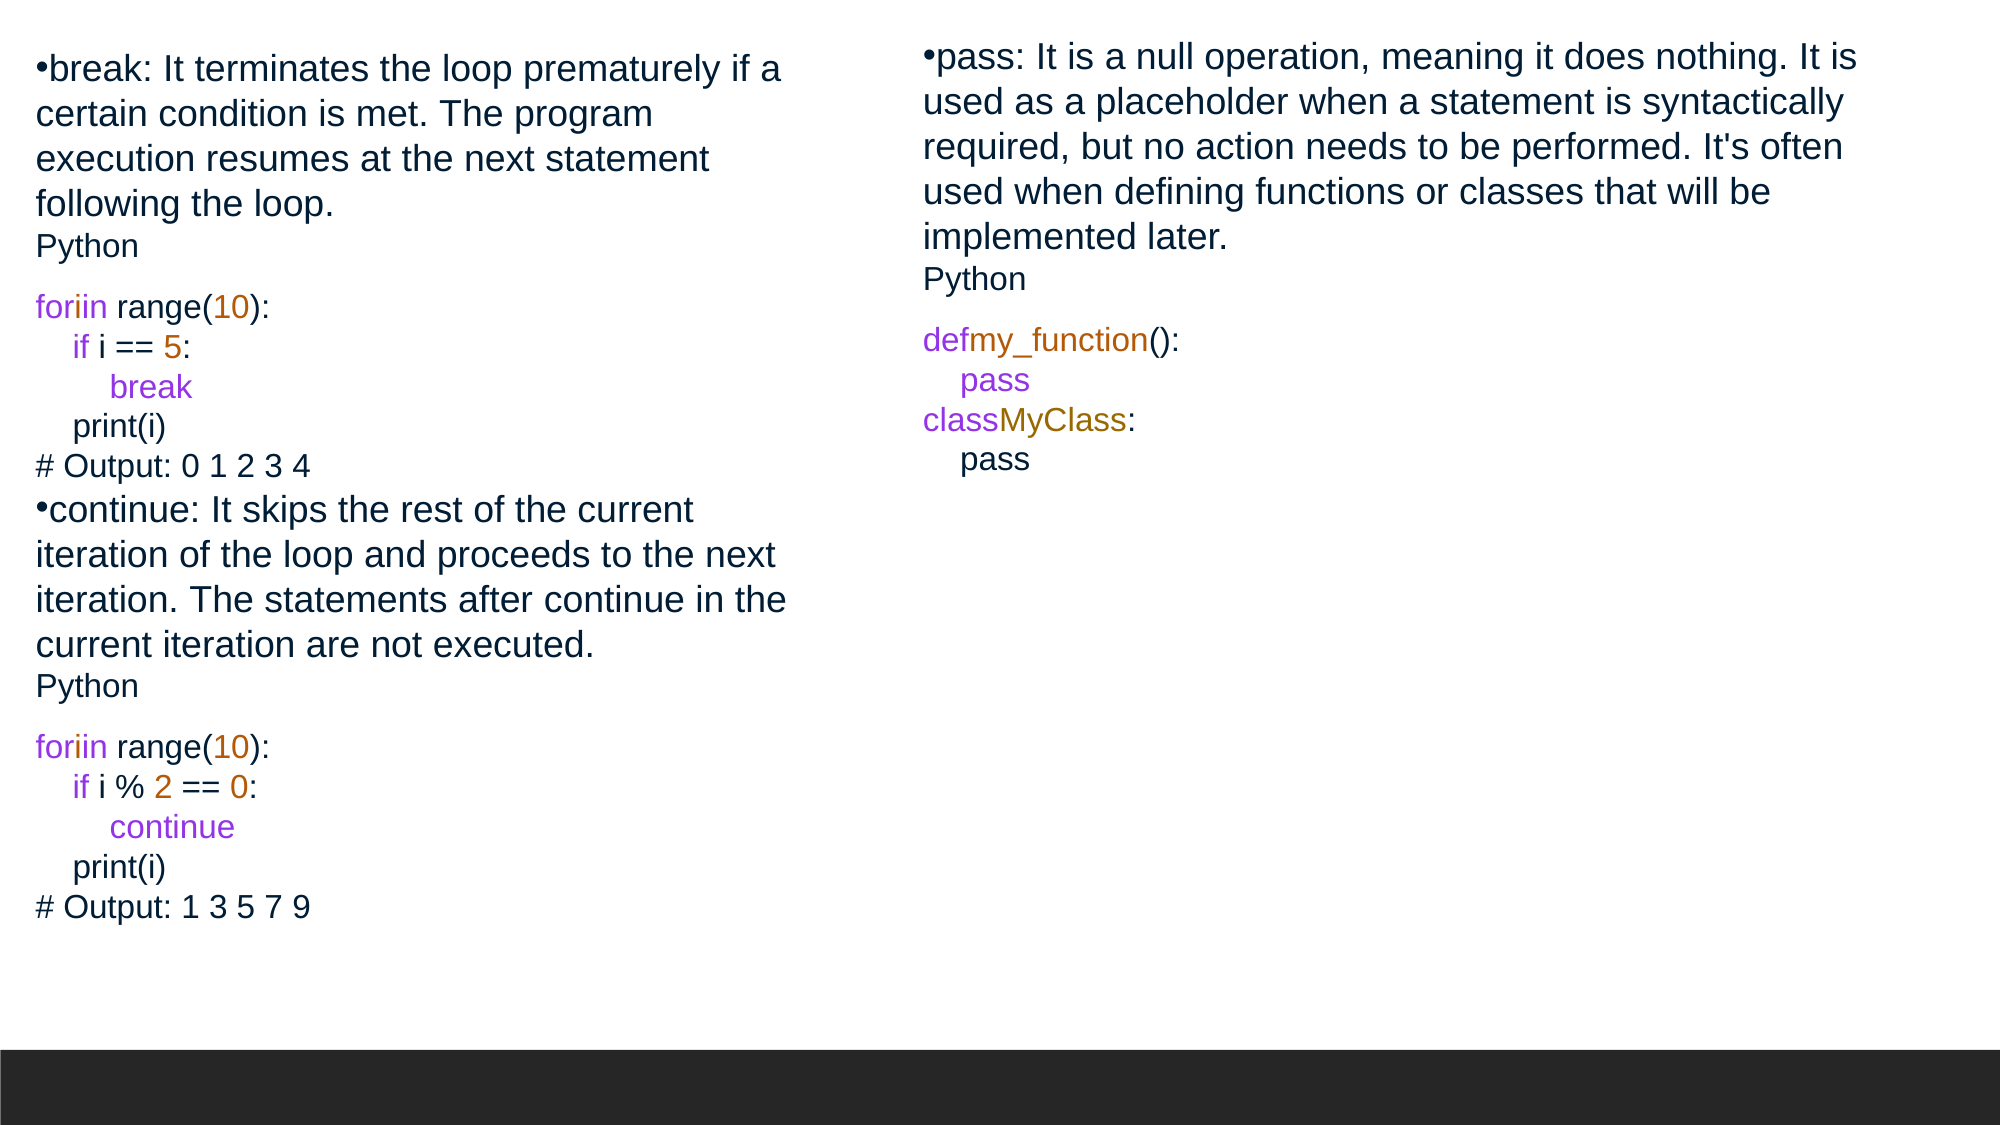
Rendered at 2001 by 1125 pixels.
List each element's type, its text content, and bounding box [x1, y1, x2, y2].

text_box pass: It is a null operation, meaning it does nothing. It is used as a placeholder when a statement is syntactically required, but no action needs to be performed. It's often used when defining functions or classes that will be implemented later. Python defmy_function(): pass classMyClass: pass [908, 24, 1909, 485]
text_box break: It terminates the loop prematurely if a certain condition is met. The program execution resumes at the next statement following the loop. Python foriin range(10): if i == 5: break print(i) # Output: 0 1 2 3 4 continue: It skips the rest of the current iteration of the loop and proceeds to the next iteration. The statements after continue in the current iteration are not executed. Python foriin range(10): if i % 2 == 0: continue print(i) # Output: 1 3 5 7 9 [20, 36, 834, 973]
